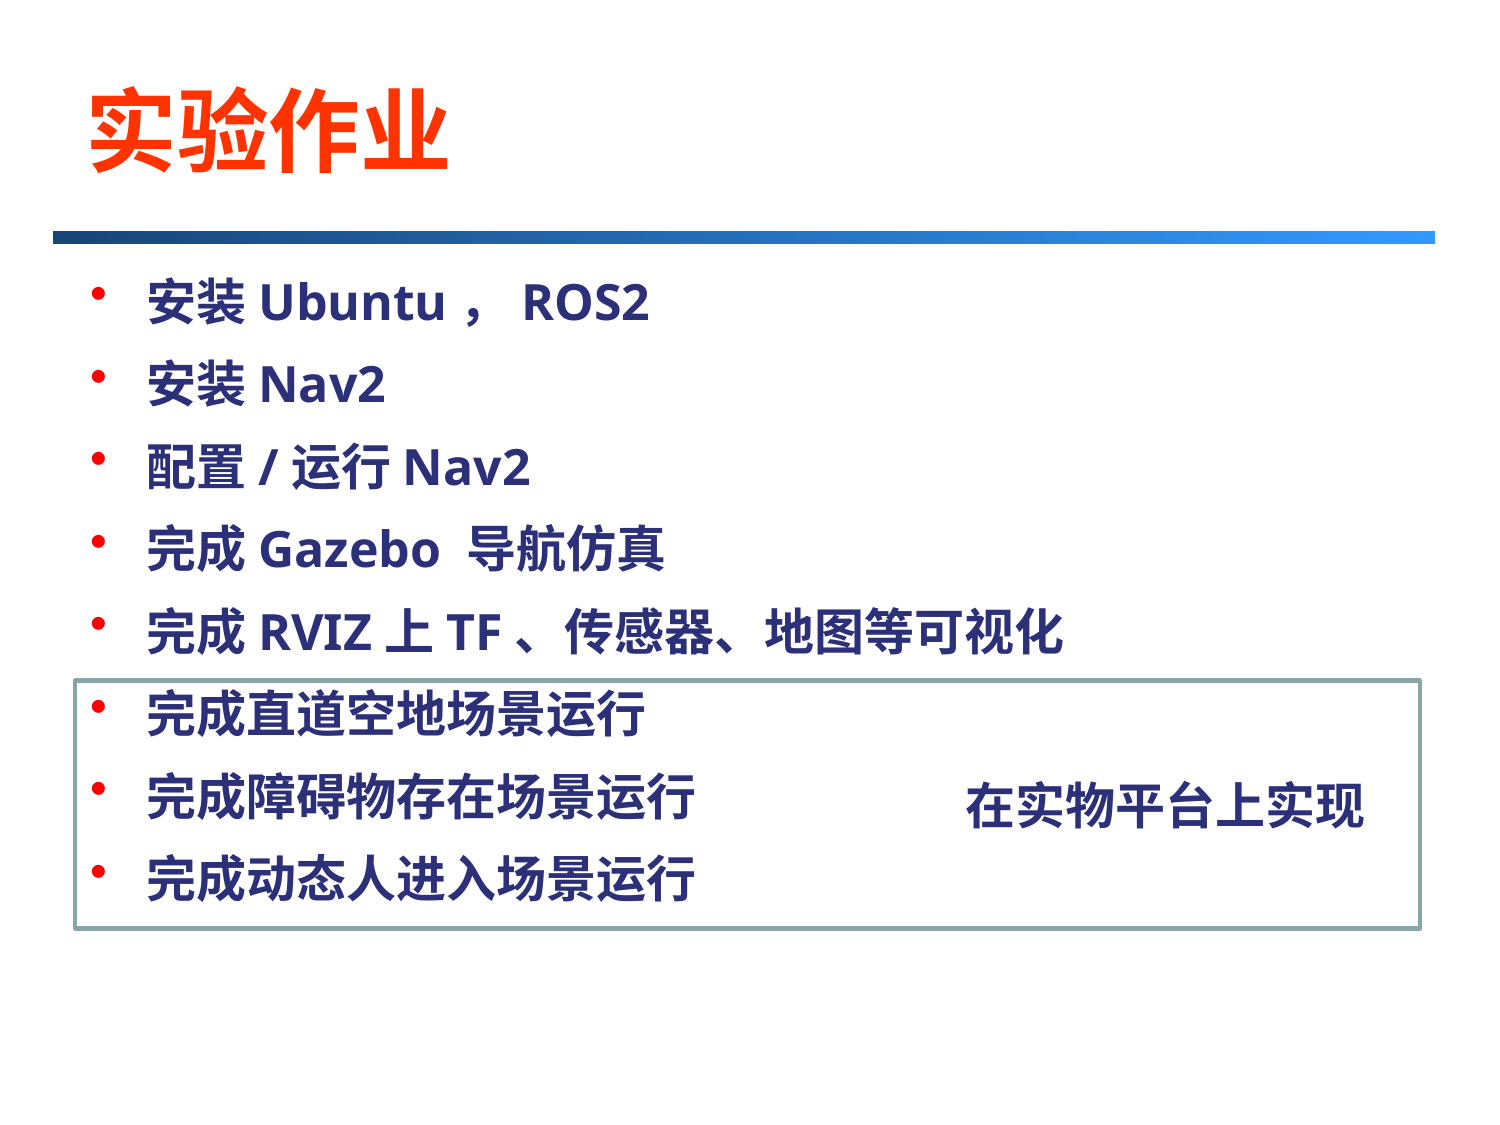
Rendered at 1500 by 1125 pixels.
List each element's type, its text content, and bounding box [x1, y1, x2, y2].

list 安装Ubuntu，ROS2 安装Nav2 配置/运行Nav2 完成Gazebo 导航仿真 完成RVIZ上TF、传感器、地图等可视化 完成直道空地场景运行 完成障碍物存在场景运行 完成动态人进入场景运行 [75, 262, 1425, 1005]
text_box 在实物平台上实现 [950, 766, 1400, 842]
text_box [73, 678, 1422, 931]
title 实验作业 [70, 34, 1421, 223]
